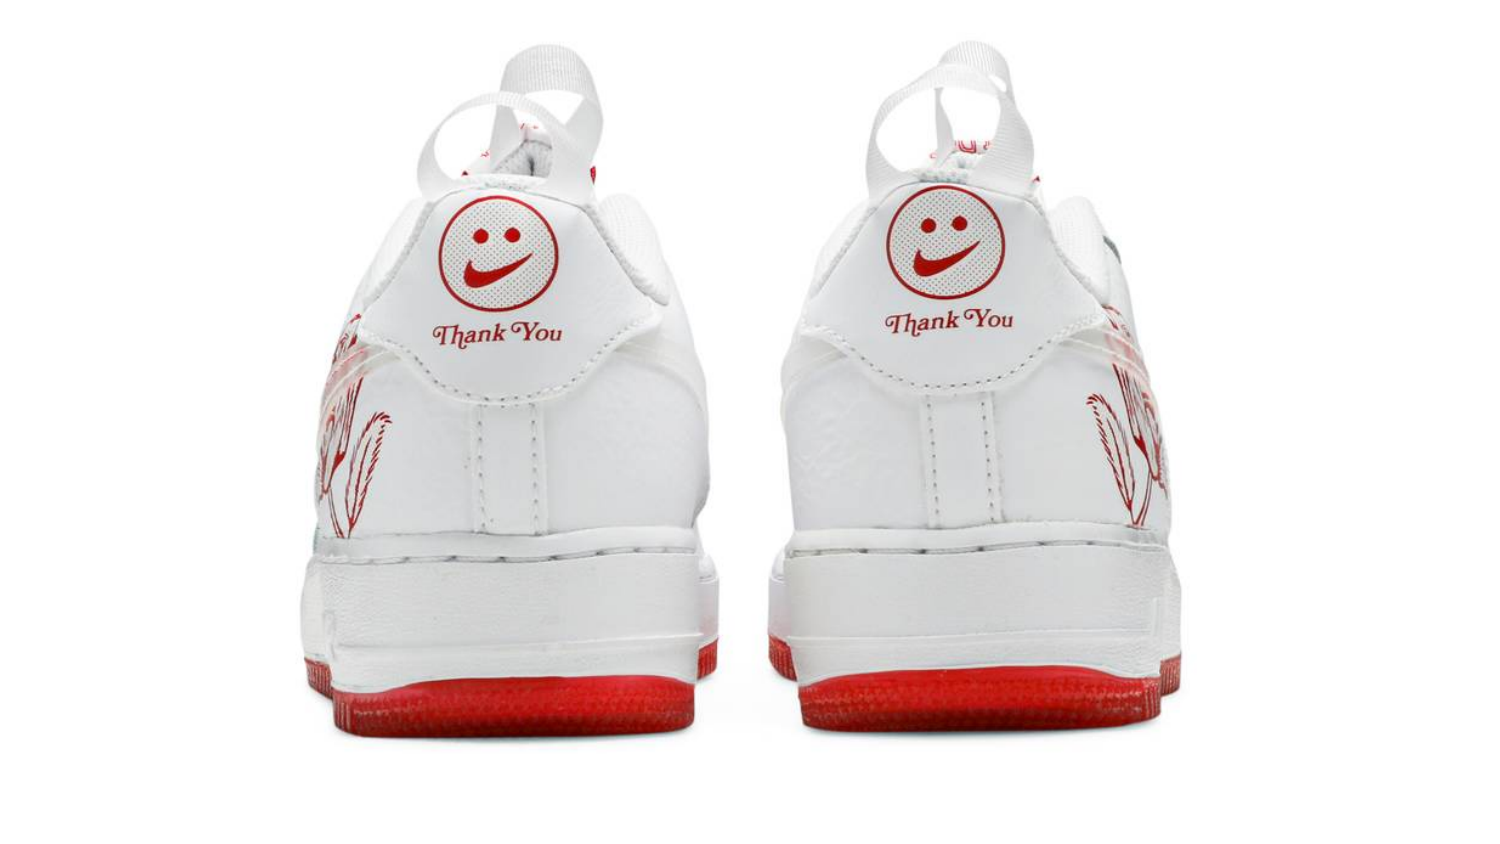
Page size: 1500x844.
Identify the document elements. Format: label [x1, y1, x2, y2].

picture [285, 31, 1198, 754]
